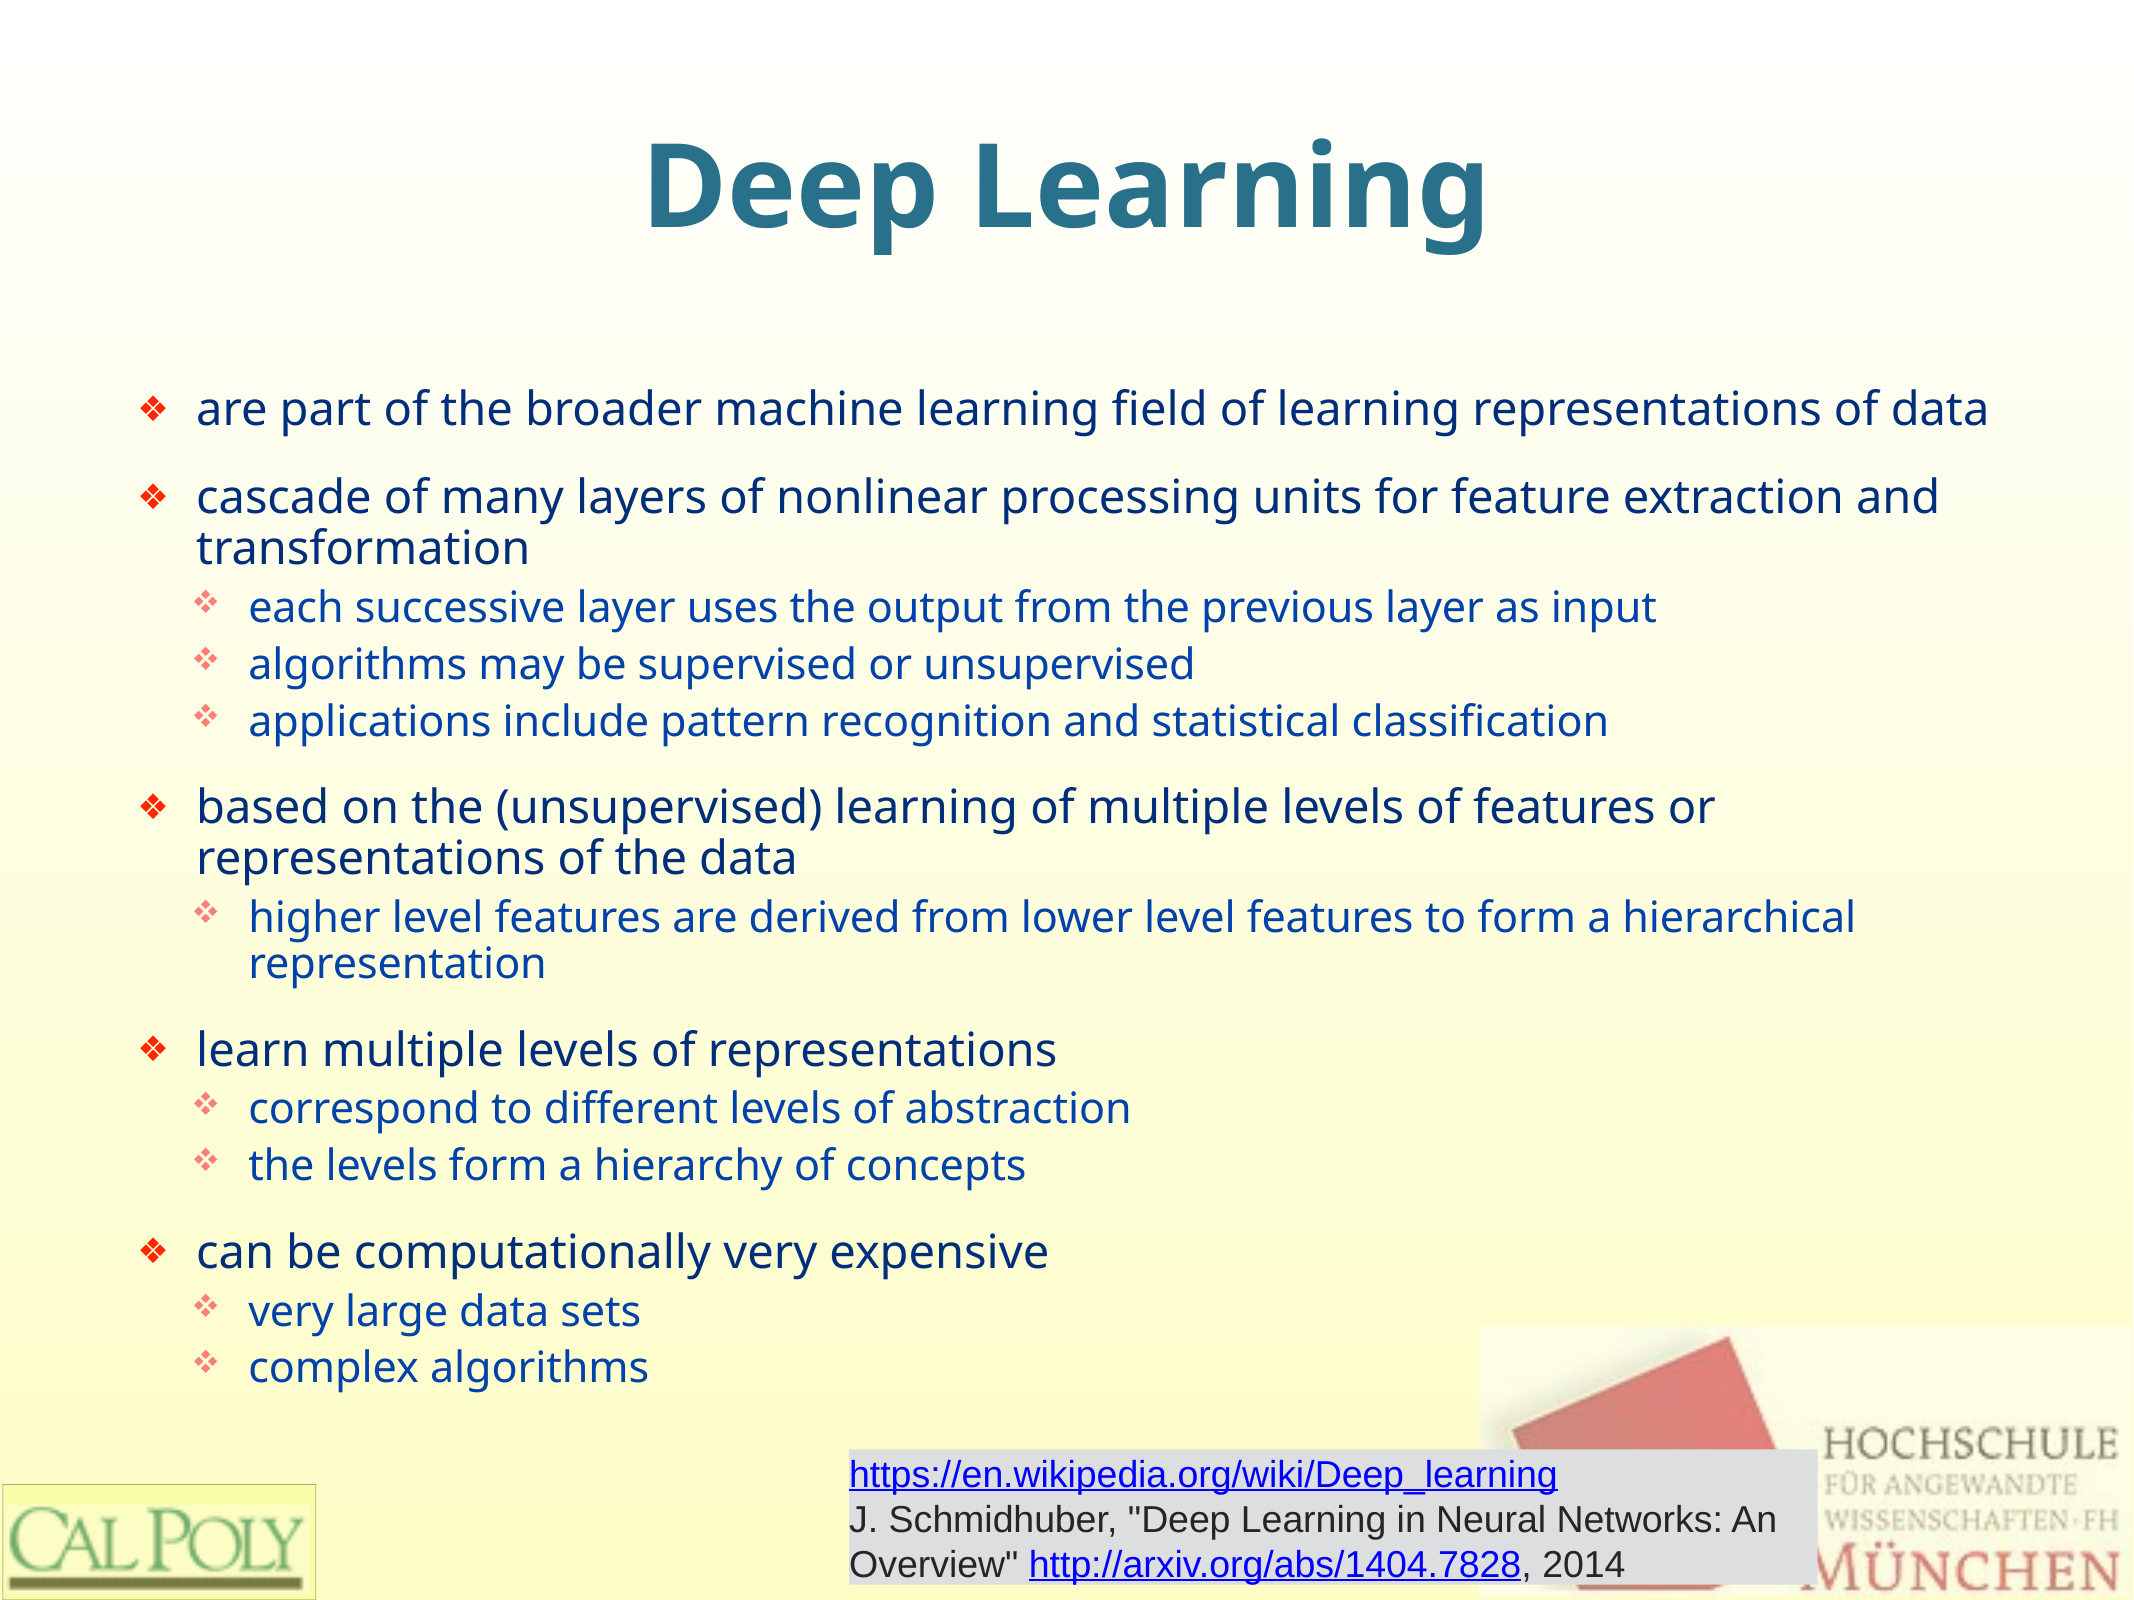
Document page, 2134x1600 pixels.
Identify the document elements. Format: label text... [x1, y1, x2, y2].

list are part of the broader machine learning field of learning representations of data cascade of many layers of nonlinear processing units for feature extraction and transformation each successive layer uses the output from the previous layer as input algorithms may be supervised or unsupervised applications include pattern recognition and statistical classification based on the (unsupervised) learning of multiple levels of features or representations of the data higher level features are derived from lower level features to form a hierarchical representation learn multiple levels of representations correspond to different levels of abstraction the levels form a hierarchy of concepts can be computationally very expensive very large data sets complex algorithms [128, 376, 2005, 1491]
text_box https://en.wikipedia.org/wiki/Deep_learning J. Schmidhuber, "Deep Learning in Neural Networks: An Overview" http://arxiv.org/abs/1404.7828, 2014 [849, 1449, 1818, 1585]
title Deep Learning [128, 0, 2005, 363]
